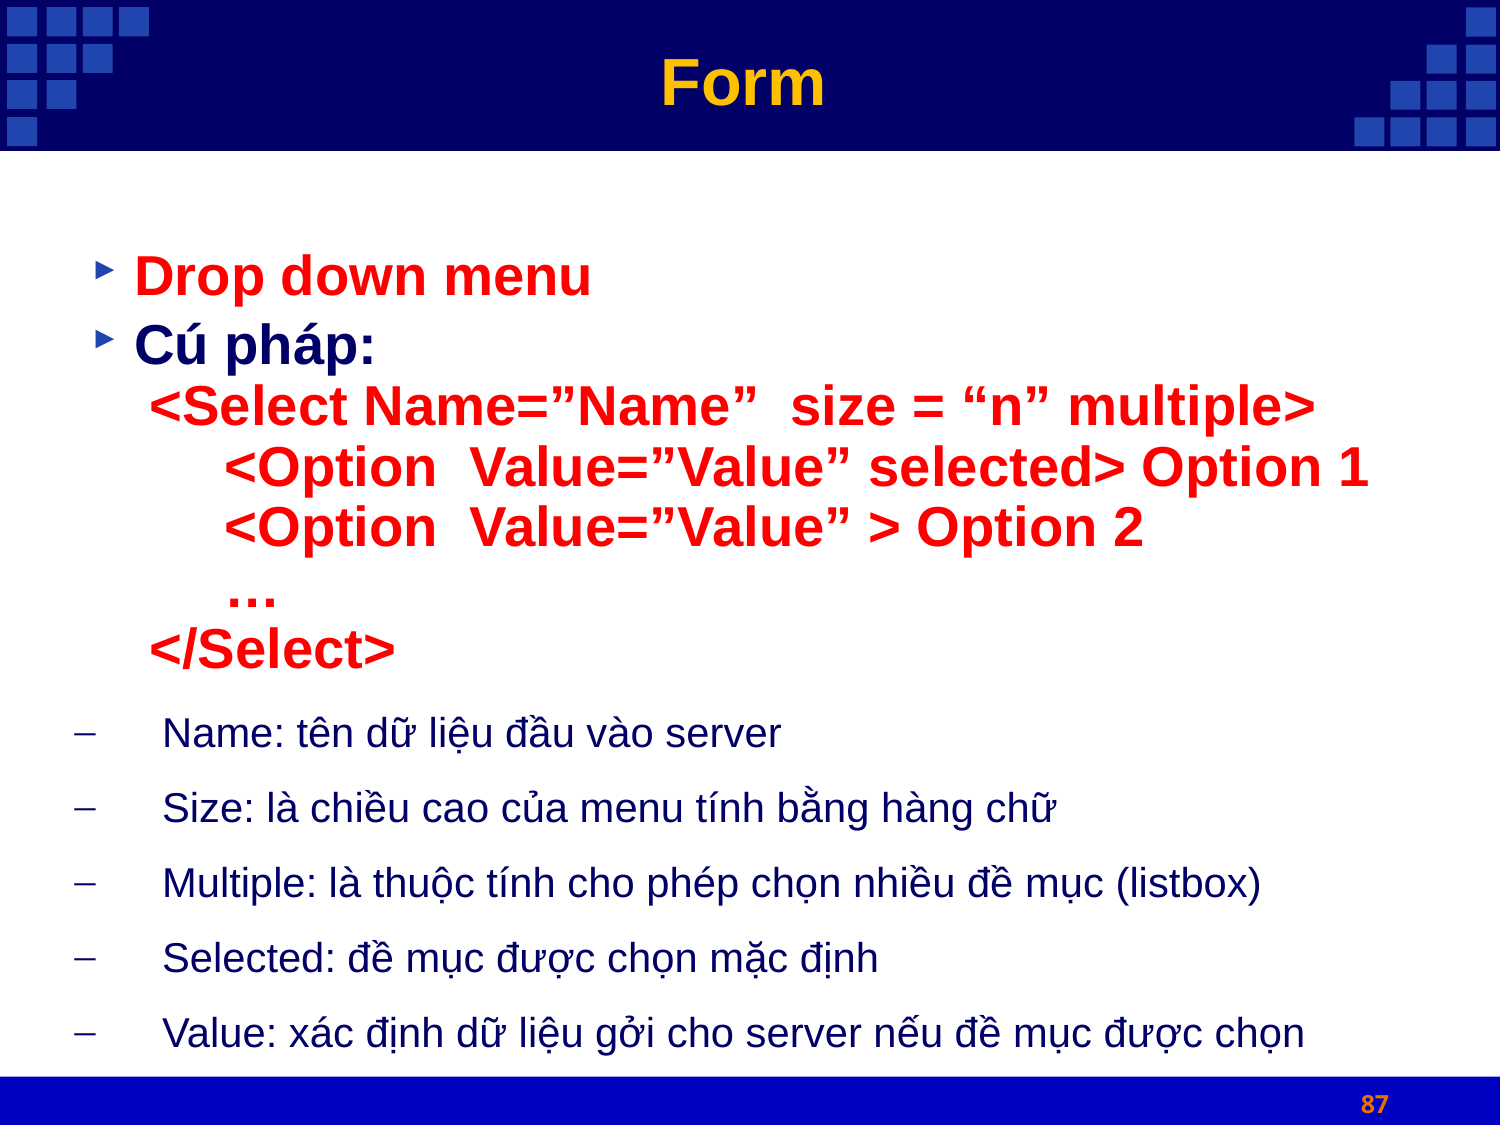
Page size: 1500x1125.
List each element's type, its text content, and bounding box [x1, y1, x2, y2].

text_box Drop down menu Cú pháp: <Select Name=”Name” size = “n” multiple> <Option Value=”Value” selected> Option 1 <Option Value=”Value” > Option 2 … </Select> Name: tên dữ liệu đầu vào server Size: là chiều cao của menu tính bằng hàng chữ Multiple: là thuộc tính cho phép chọn nhiều đề mục (listbox) Selected: đề mục được chọn mặc định Value: xác định dữ liệu gởi cho server nếu đề mục được chọn [59, 239, 1410, 983]
title Form [137, 32, 1350, 125]
slide_number 87 [1324, 1080, 1426, 1125]
